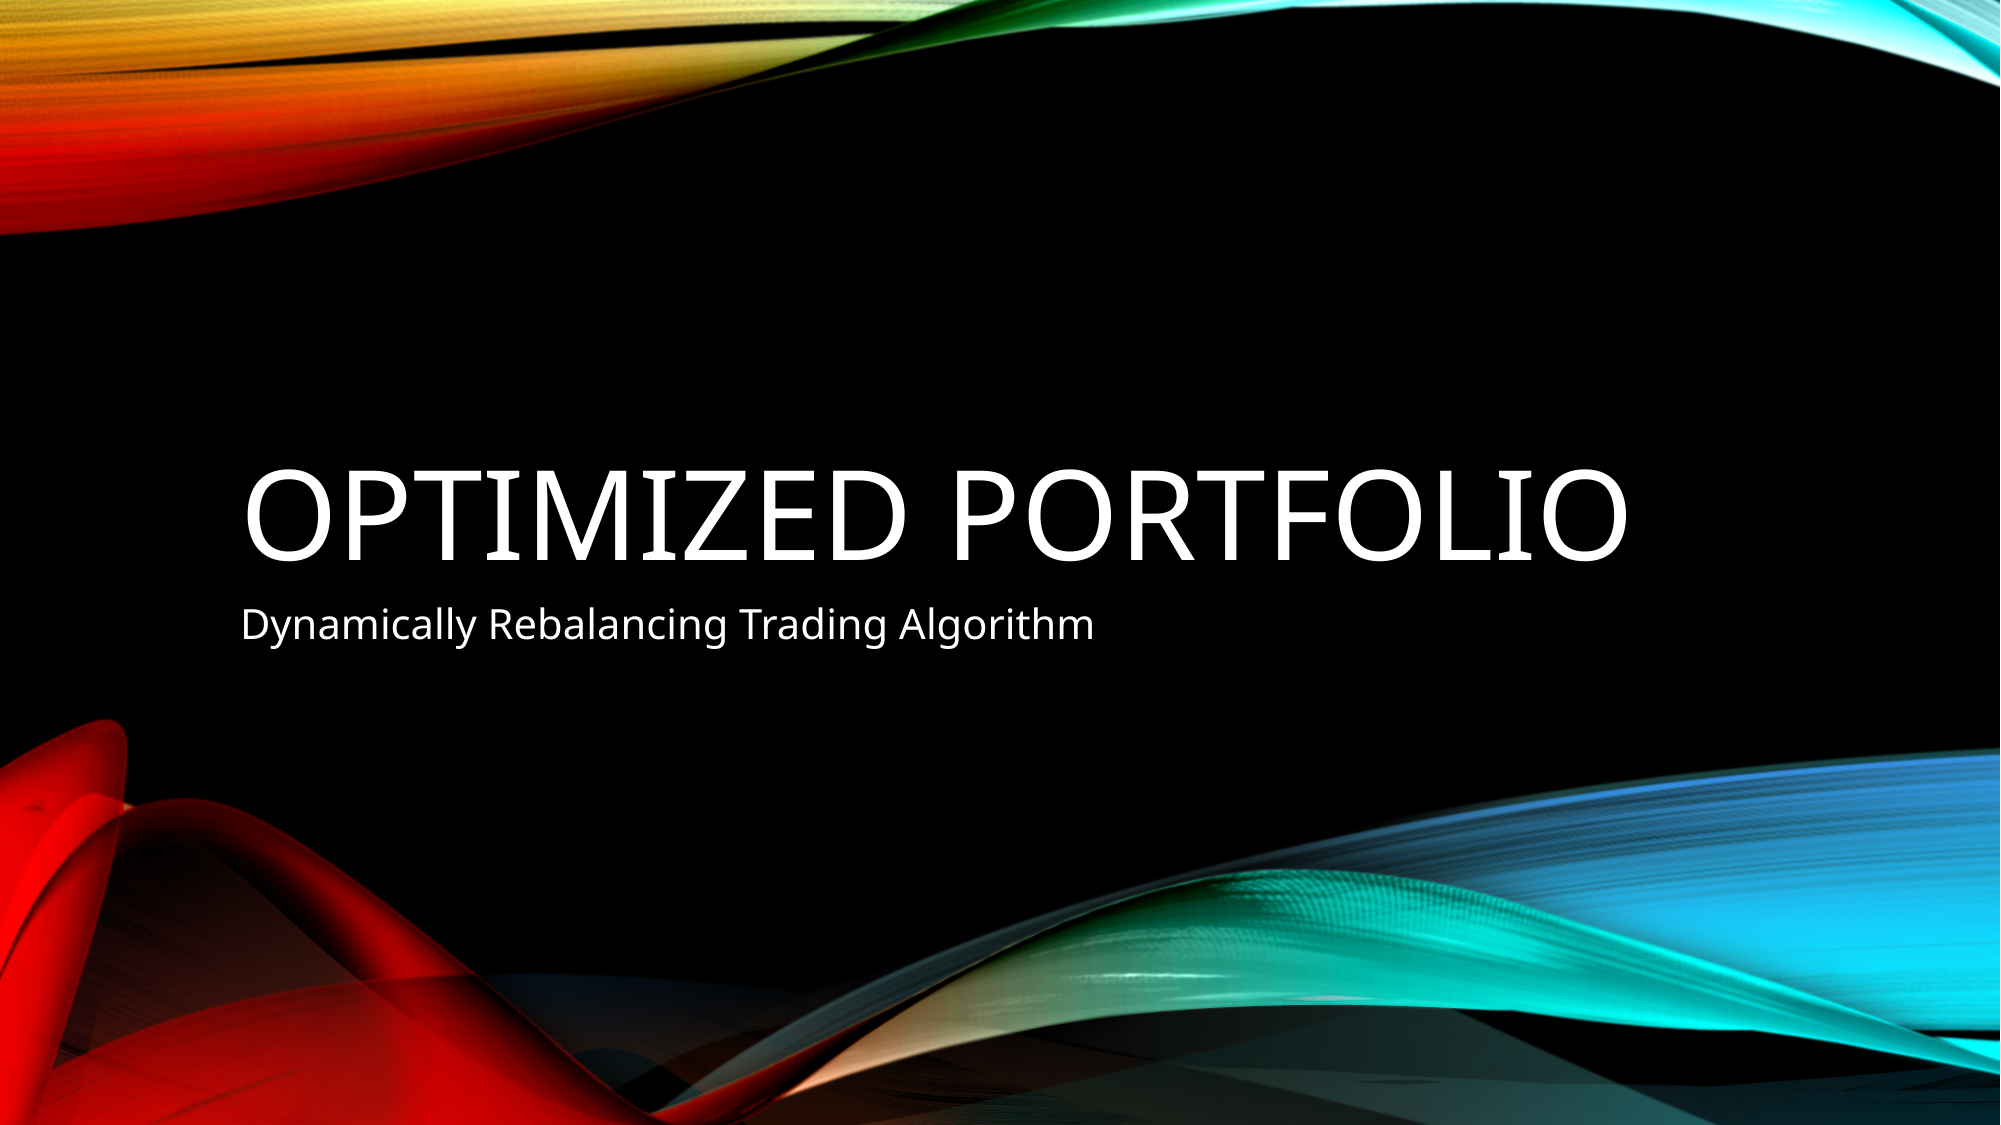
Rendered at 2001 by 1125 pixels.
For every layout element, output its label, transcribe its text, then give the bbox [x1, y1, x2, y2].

title Optimized Portfolio [225, 295, 1775, 595]
picture [0, 0, 2000, 237]
subtitle Dynamically Rebalancing Trading Algorithm [225, 595, 1775, 709]
picture [0, 717, 2000, 1125]
